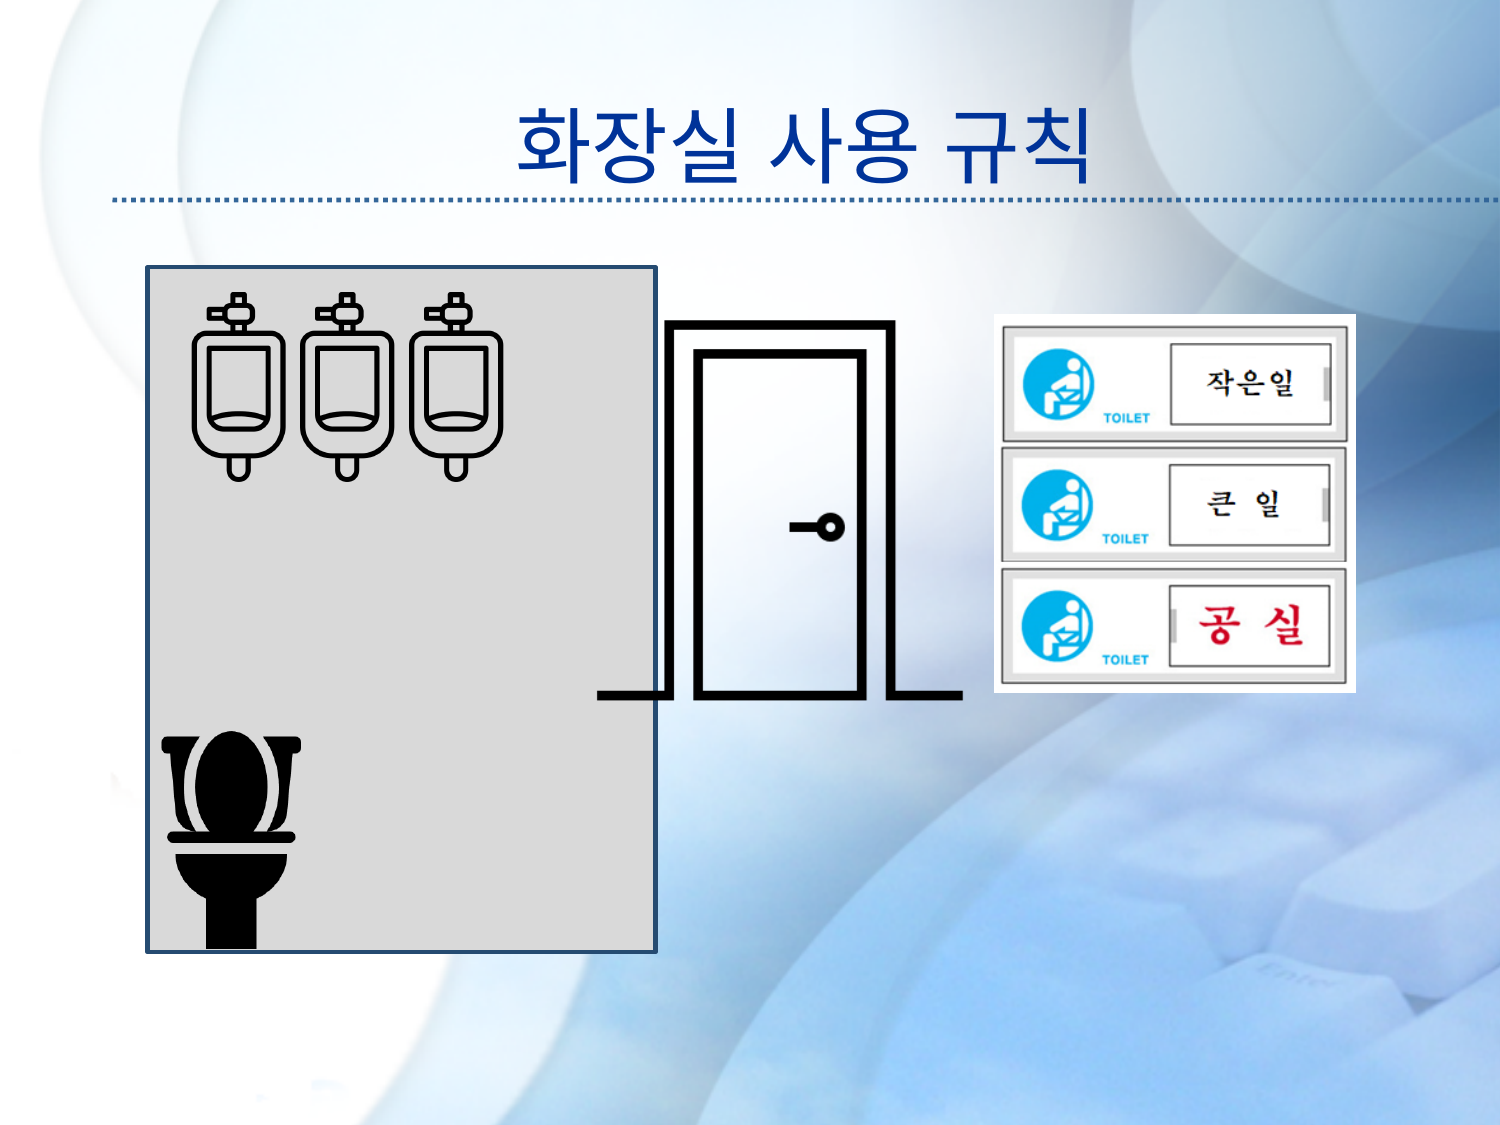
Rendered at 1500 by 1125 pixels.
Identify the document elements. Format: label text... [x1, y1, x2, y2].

title 화장실 사용 규칙 [112, 99, 1500, 188]
text_box [145, 490, 658, 954]
picture [0, 0, 1500, 1125]
text_box [145, 265, 658, 290]
